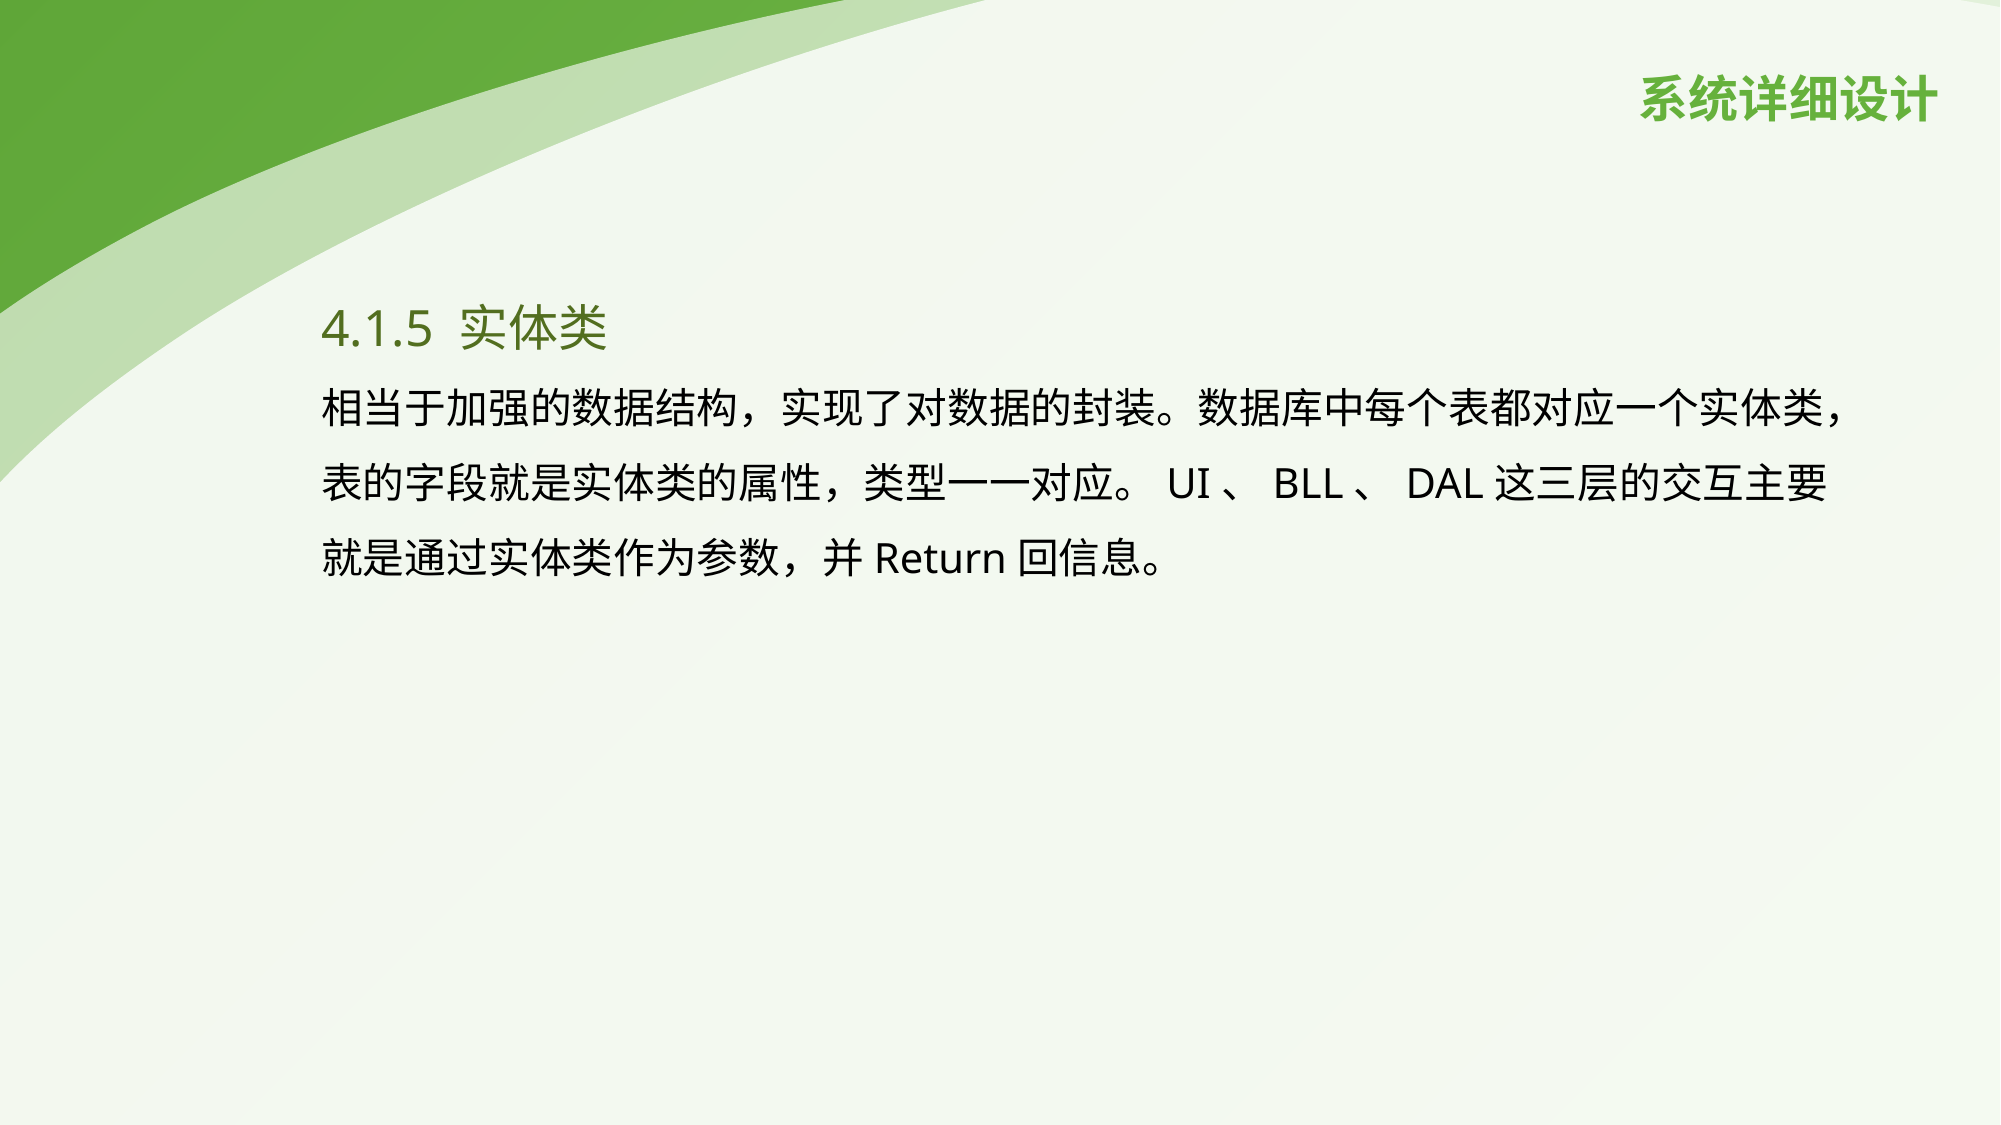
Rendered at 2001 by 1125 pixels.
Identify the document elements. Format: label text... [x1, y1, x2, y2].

list 系统详细设计 [1083, 41, 1955, 162]
text_box 4.1.5 实体类 相当于加强的数据结构，实现了对数据的封装。数据库中每个表都对应一个实体类，表的字段就是实体类的属性，类型一一对应。UI、BLL、DAL这三层的交互主要就是通过实体类作为参数，并Return回信息。 [306, 259, 1862, 590]
